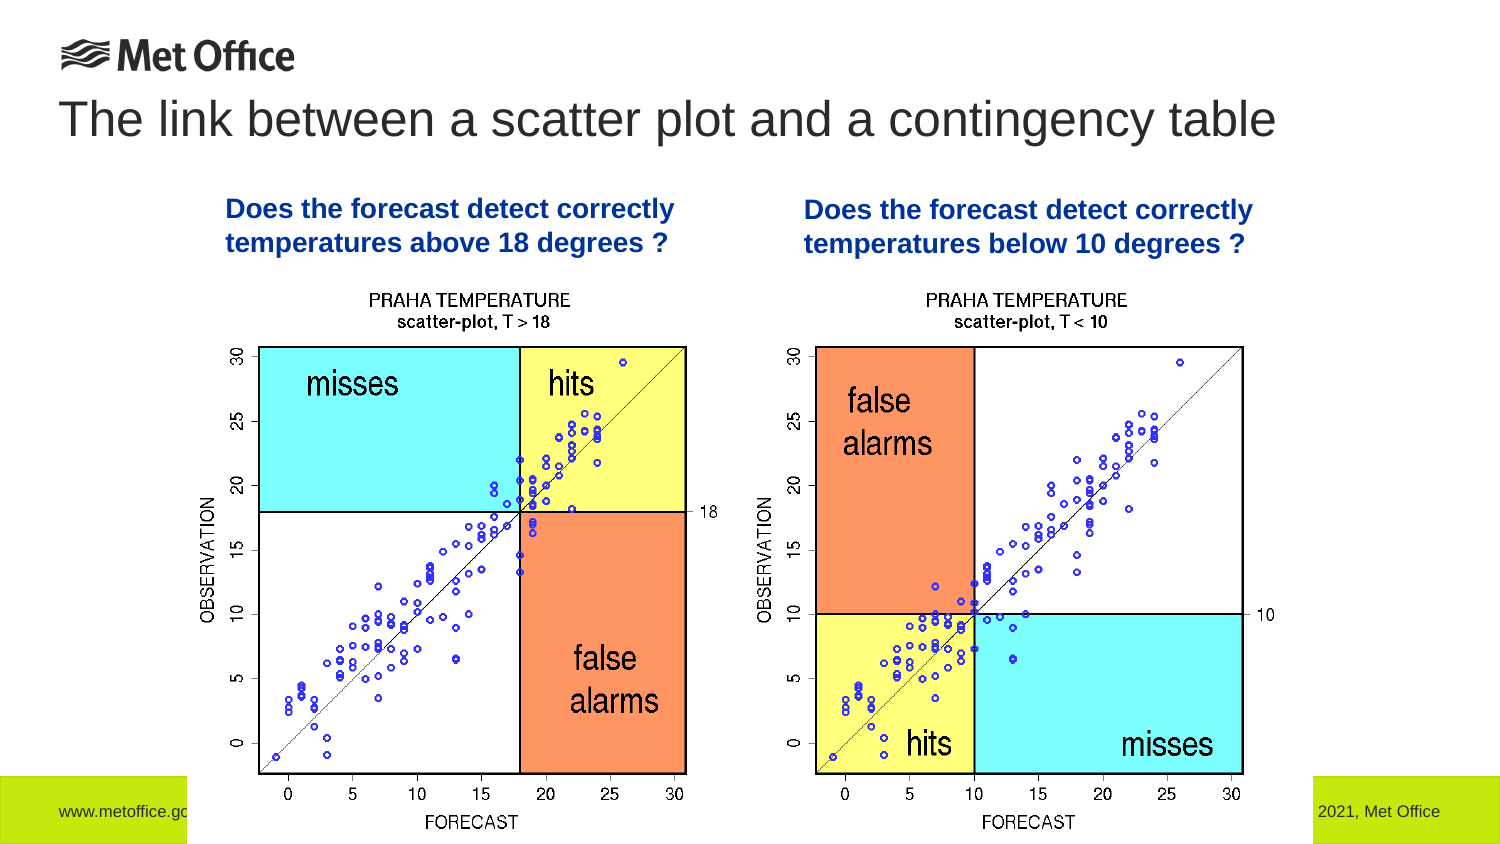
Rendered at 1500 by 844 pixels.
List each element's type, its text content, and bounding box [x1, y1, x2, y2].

title The link between a scatter plot and a contingency table [47, 66, 1465, 175]
text_box Does the forecast detect correctly temperatures below 10 degrees ? [792, 185, 1295, 265]
picture [187, 275, 1313, 844]
text_box Does the forecast detect correctly temperatures above 18 degrees ? [214, 185, 695, 265]
picture [30, 8, 326, 102]
